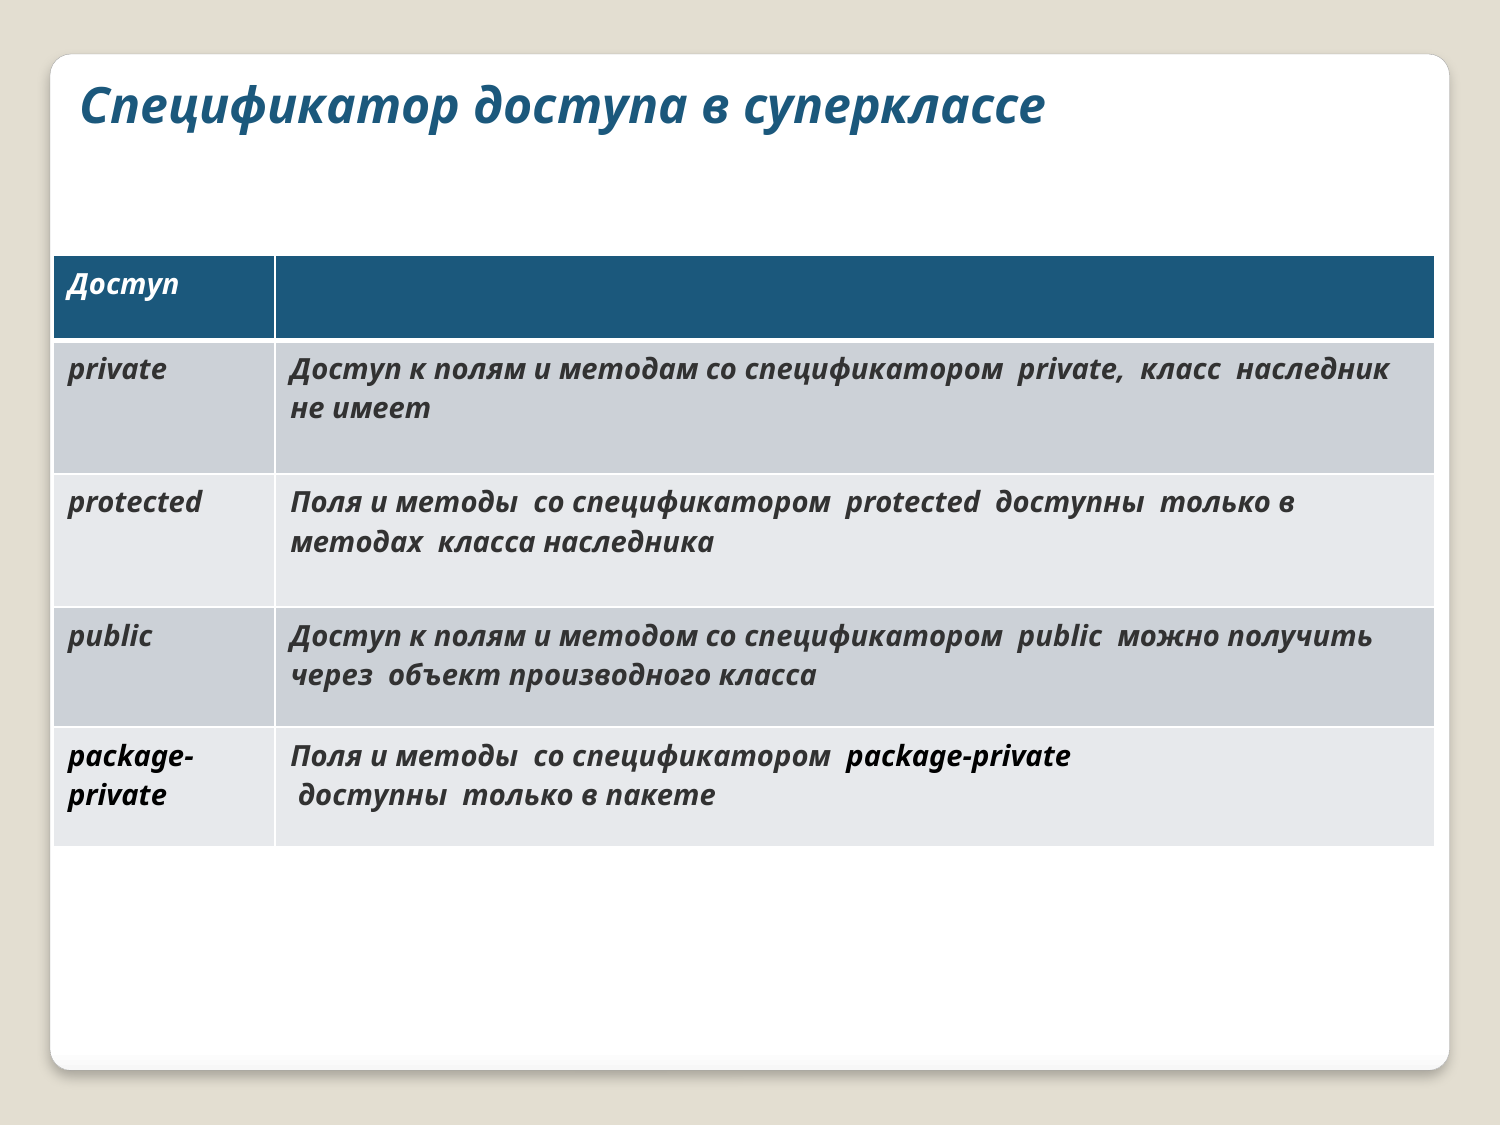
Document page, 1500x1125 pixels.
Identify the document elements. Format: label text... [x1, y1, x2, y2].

table_header Доступ [54, 256, 274, 338]
table_cell public [54, 608, 274, 726]
table_header [276, 256, 1434, 338]
table_cell Доступ к полям и методом со спецификатором public можно получить через объект производного класса [276, 608, 1434, 726]
table_cell package-private [54, 728, 274, 846]
text_box Спецификатор доступа в суперклассе [64, 66, 1265, 142]
table_cell Поля и методы со спецификатором protected доступны только в методах класса наследника [276, 475, 1434, 606]
table_cell Поля и методы со спецификатором package-private доступны только в пакете [276, 728, 1434, 846]
table_cell Доступ к полям и методам со спецификатором private, класс наследник не имеет [276, 343, 1434, 473]
table_cell protected [54, 475, 274, 606]
table_cell private [54, 343, 274, 473]
